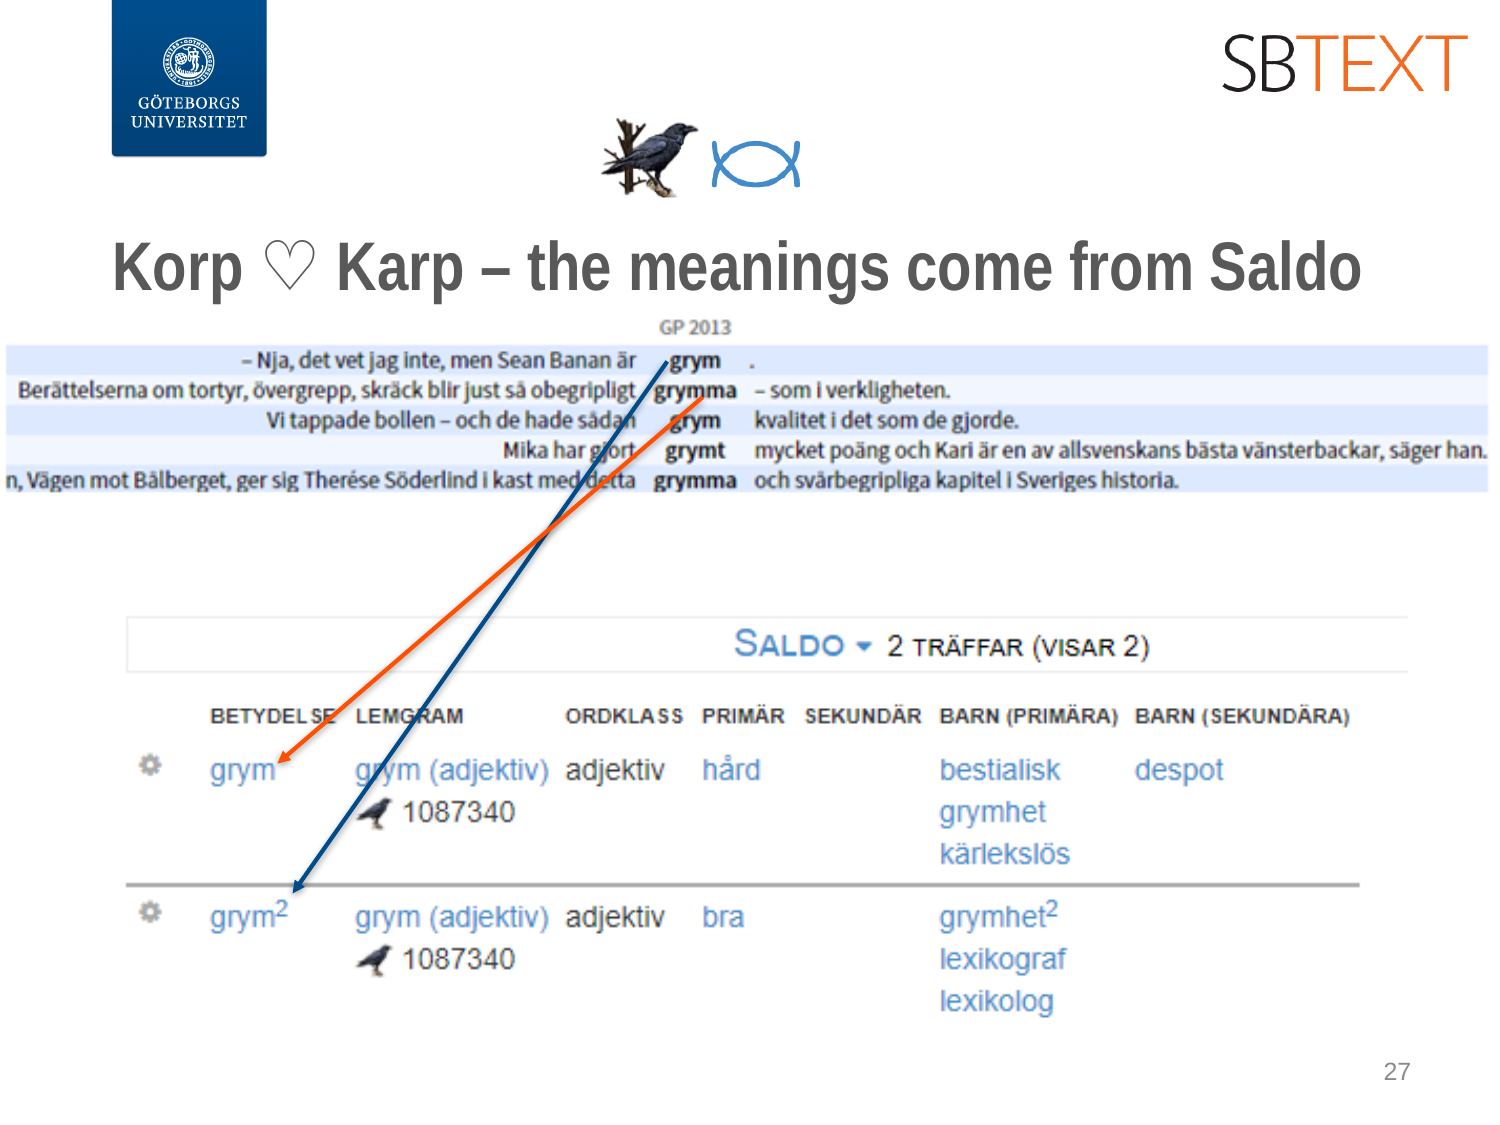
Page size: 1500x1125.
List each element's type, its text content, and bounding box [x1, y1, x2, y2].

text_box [292, 361, 668, 395]
title Korp ♡ Karp – the meanings come from Saldo [112, 231, 1436, 288]
picture [110, 0, 268, 159]
picture [1205, 19, 1476, 110]
picture [0, 290, 1500, 1102]
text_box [292, 772, 668, 894]
picture [705, 136, 810, 195]
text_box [277, 396, 703, 764]
picture [599, 113, 703, 200]
